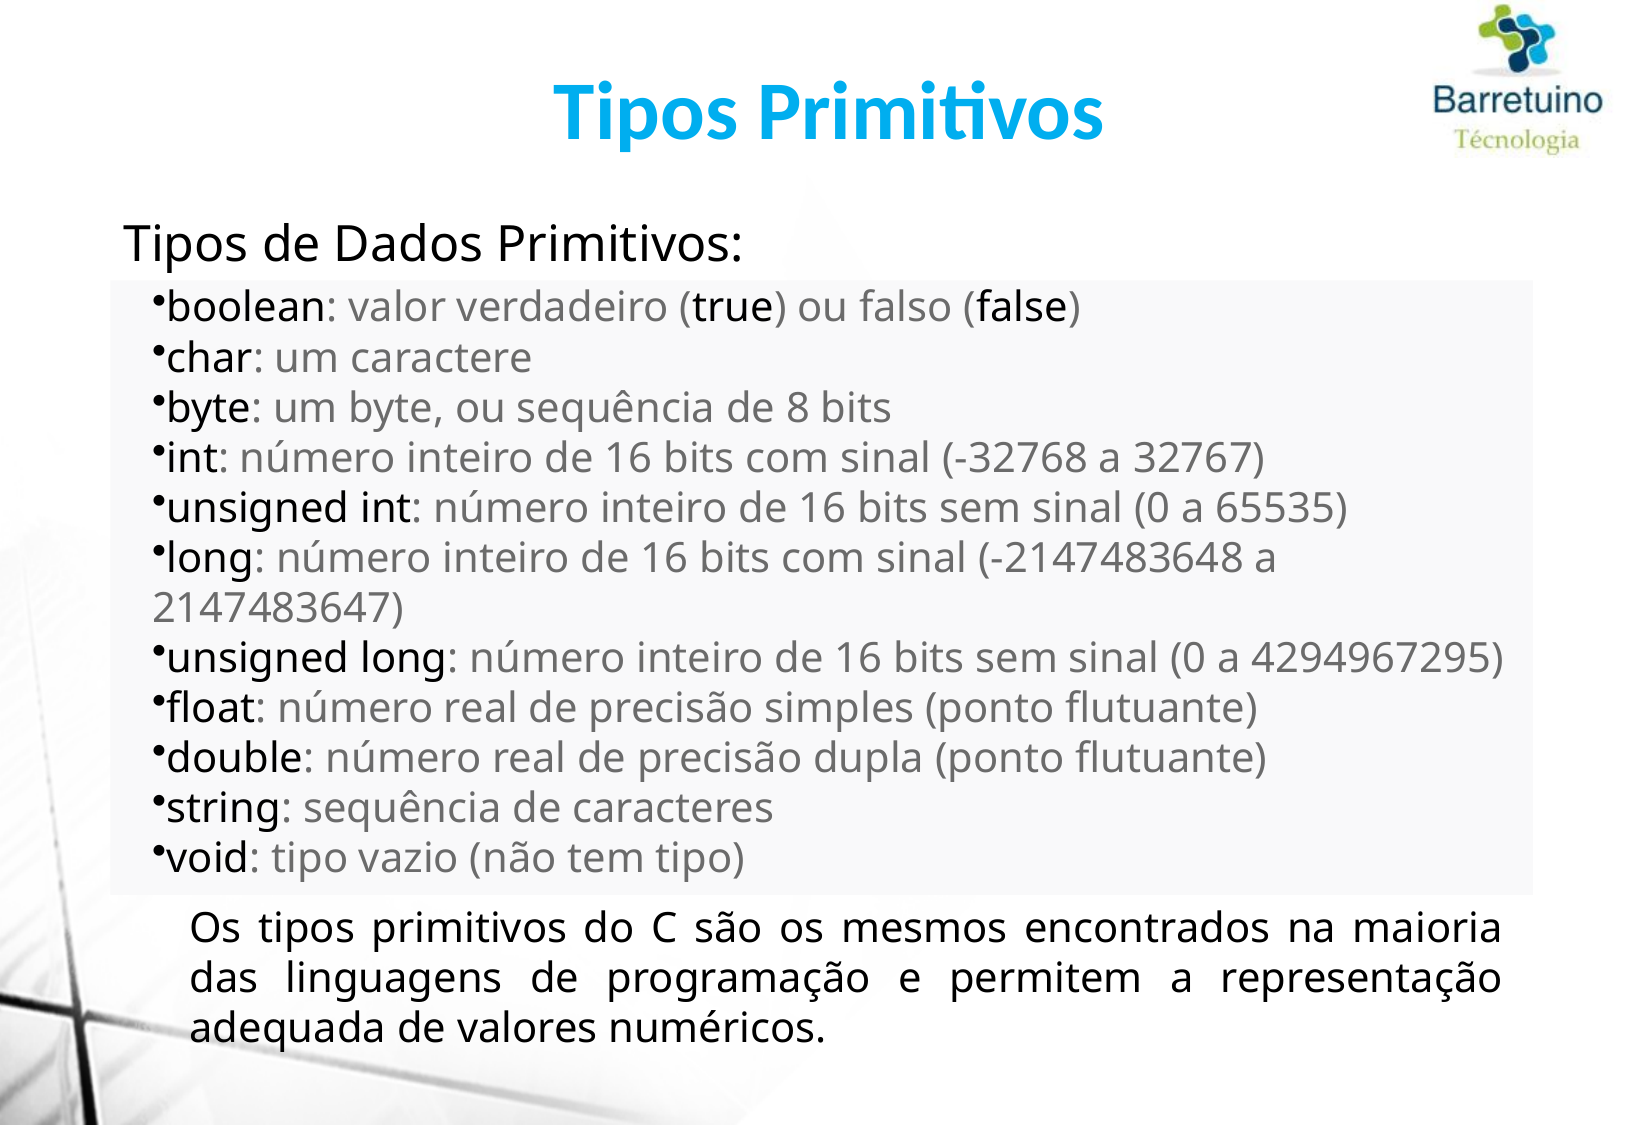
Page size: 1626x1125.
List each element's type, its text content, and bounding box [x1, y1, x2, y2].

picture [0, 0, 1626, 1125]
text_box boolean: valor verdadeiro (true) ou falso (false) char: um caractere byte: um byte, ou sequência de 8 bits int: número inteiro de 16 bits com sinal (-32768 a 32767) unsigned int: número inteiro de 16 bits sem sinal (0 a 65535) long: número inteiro de 16 bits com sinal (-2147483648 a 2147483647) unsigned long: número inteiro de 16 bits sem sinal (0 a 4294967295) float: número real de precisão simples (ponto flutuante) double: número real de precisão dupla (ponto flutuante) string: sequência de caracteres void: tipo vazio (não tem tipo) [110, 280, 1533, 895]
text_box Os tipos primitivos do C são os mesmos encontrados na maioria das linguagens de programação e permitem a representação adequada de valores numéricos. [174, 895, 1519, 1059]
text_box Tipos de Dados Primitivos: [108, 203, 1453, 279]
text_box Tipos Primitivos [66, 42, 1555, 170]
